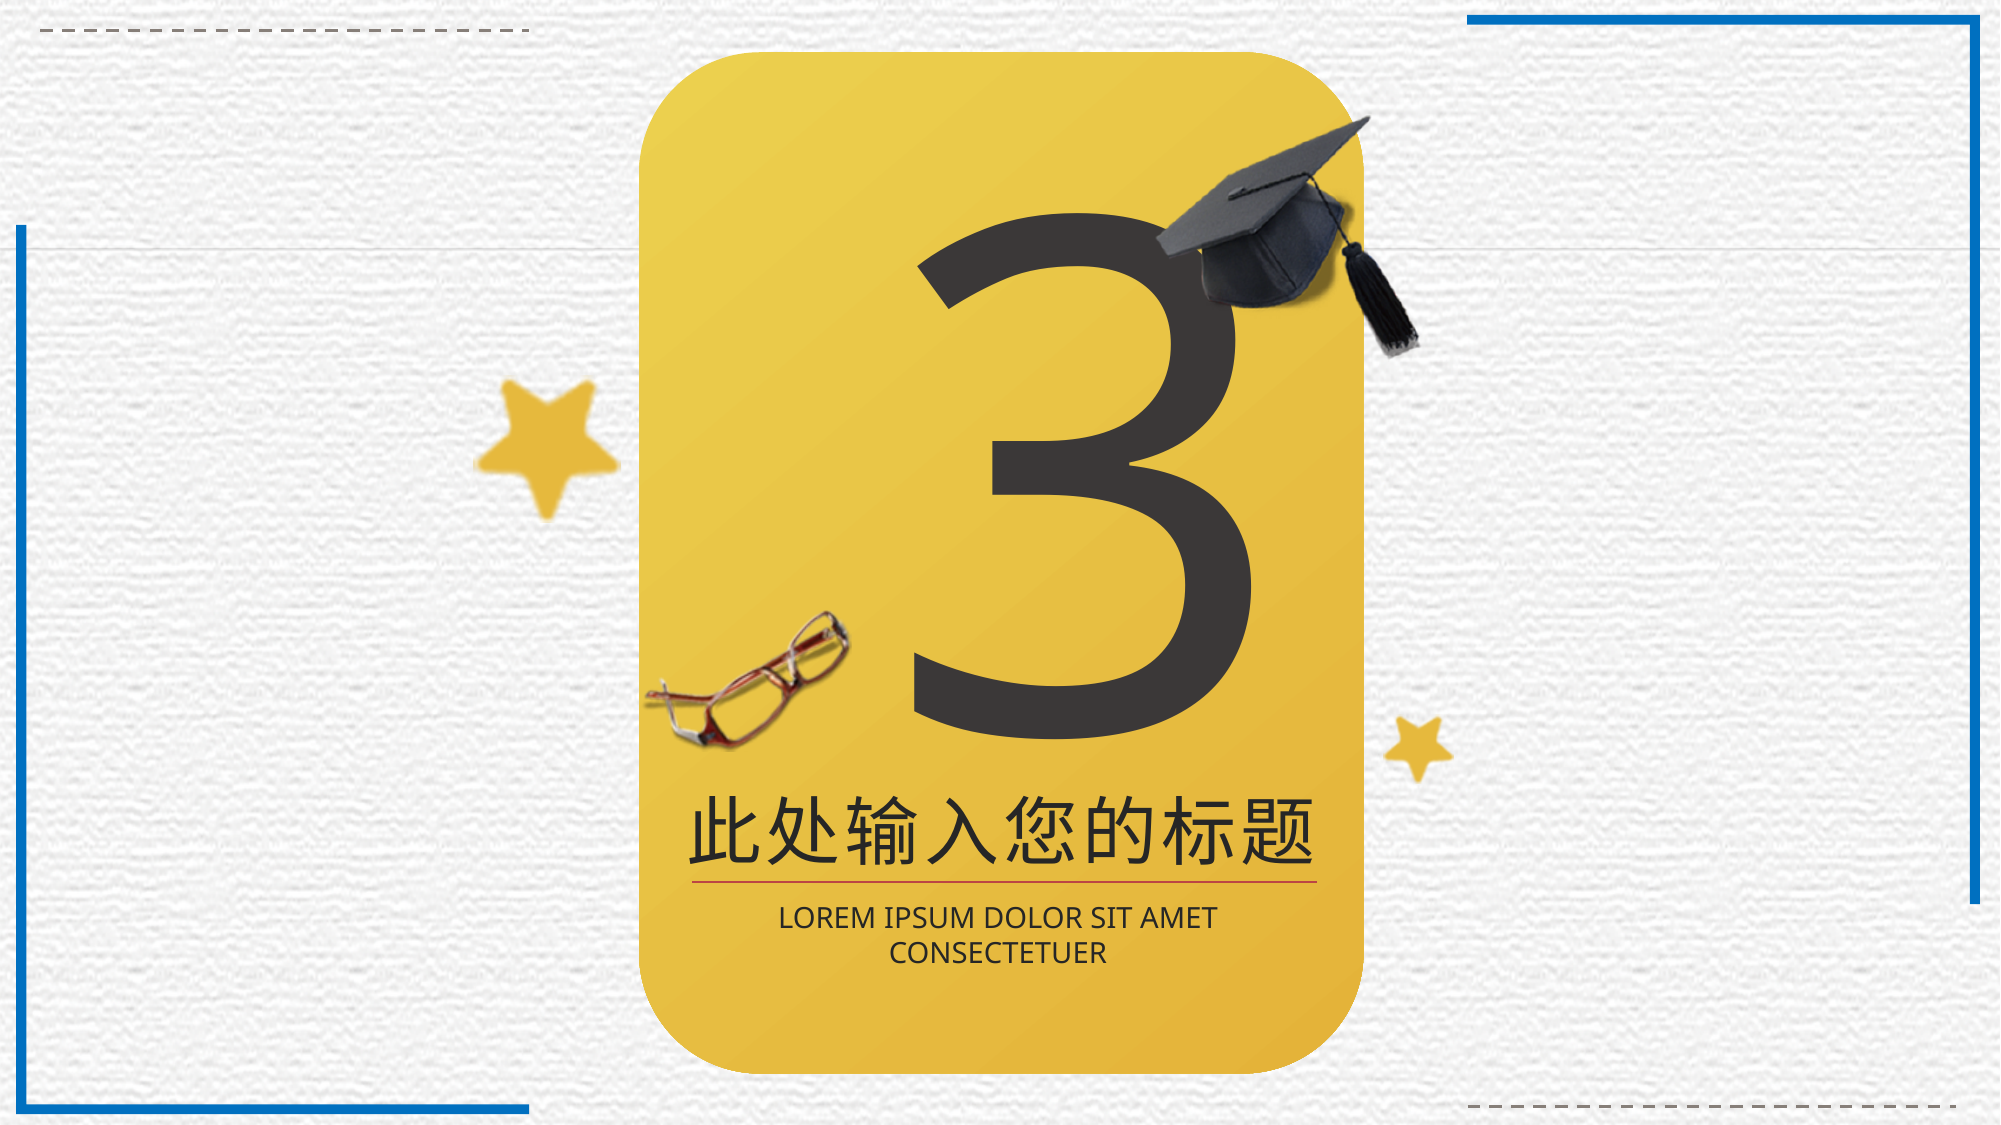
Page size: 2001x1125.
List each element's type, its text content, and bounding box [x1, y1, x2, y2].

text_box [1466, 14, 1981, 905]
picture [0, 0, 2000, 1125]
text_box [639, 52, 1364, 748]
text_box [638, 901, 1364, 1074]
text_box 3 [867, 311, 1135, 580]
text_box LOREM IPSUM DOLOR SIT AMET CONSECTETUER [678, 891, 1318, 977]
text_box 此处输入您的标题 [638, 748, 1364, 901]
text_box [15, 224, 530, 1115]
